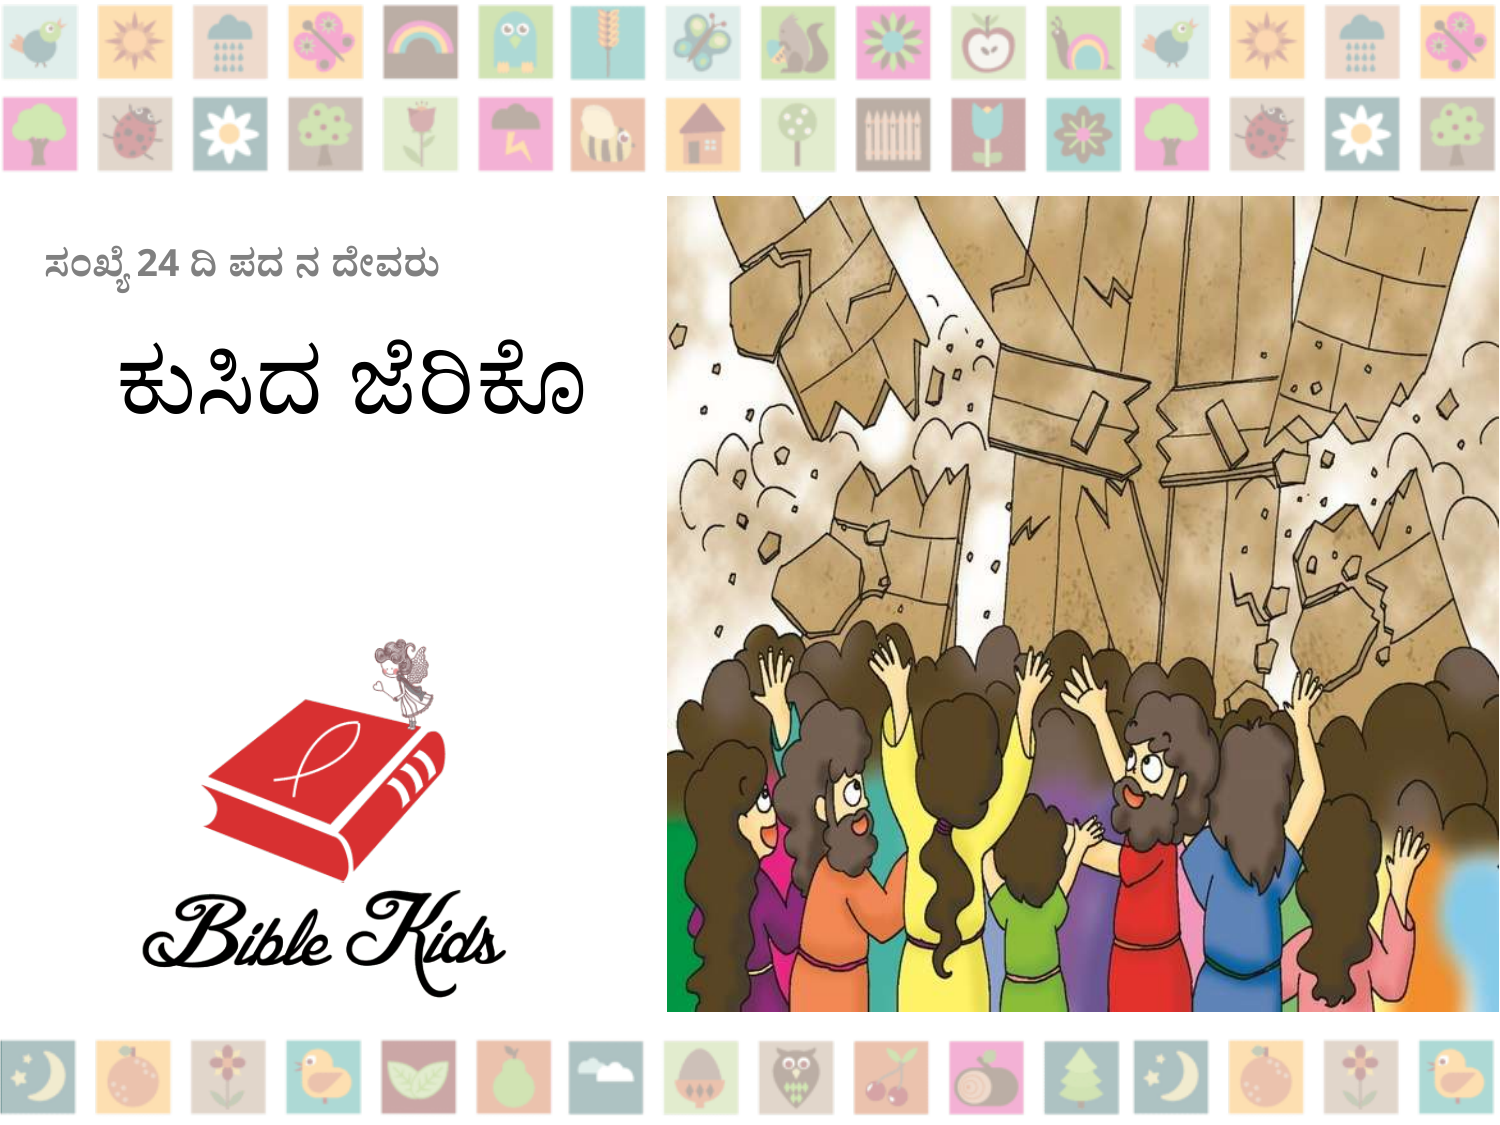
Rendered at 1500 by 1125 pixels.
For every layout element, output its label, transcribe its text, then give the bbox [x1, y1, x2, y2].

text_box ಕುಸಿದ ಜೆರಿಕೊ [29, 314, 661, 440]
text_box ಸಂಖ್ಯೆ 24 ದಿ ಪದ ನ ದೇವರು [29, 231, 526, 292]
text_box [0, 1028, 1500, 1118]
picture [666, 195, 1499, 1012]
picture [117, 600, 544, 1027]
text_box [0, 3, 1500, 181]
